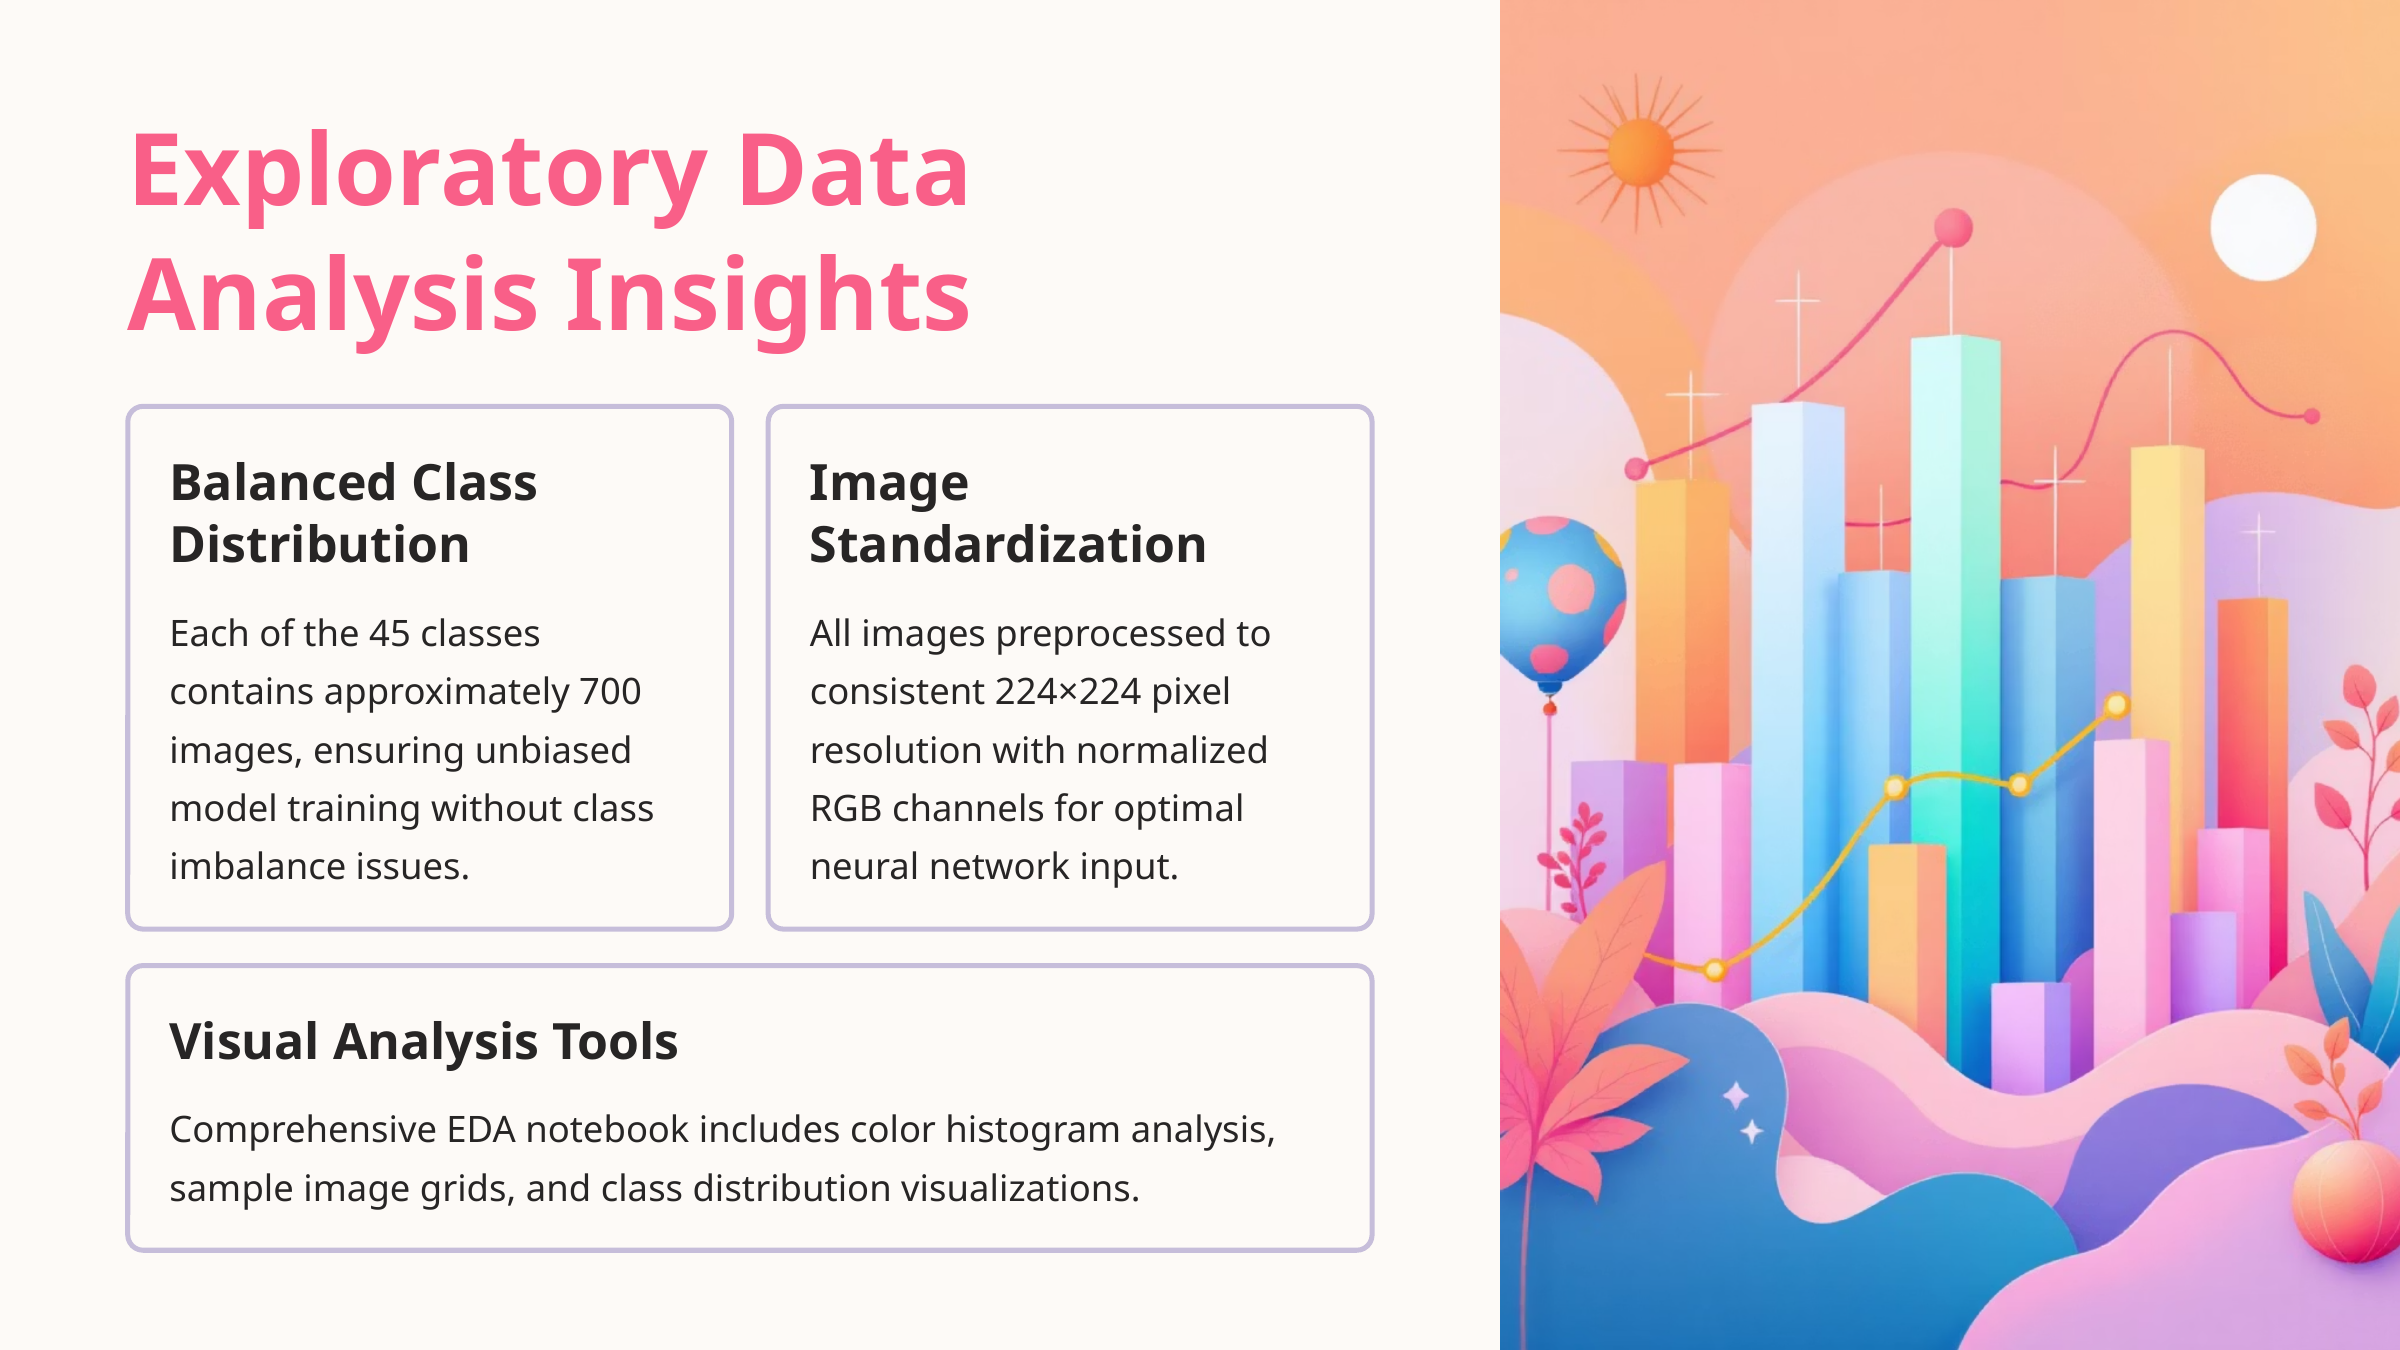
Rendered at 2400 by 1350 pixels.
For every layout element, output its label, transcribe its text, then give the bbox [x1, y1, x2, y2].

text_box Comprehensive EDA notebook includes color histogram analysis, sample image grids, and class distribution visualizations. [169, 1091, 1331, 1209]
text_box All images preprocessed to consistent 224×224 pixel resolution with normalized RGB channels for optimal neural network input. [809, 595, 1331, 888]
text_box [768, 406, 1373, 930]
text_box Exploratory Data Analysis Insights [127, 100, 1373, 352]
text_box Visual Analysis Tools [169, 1007, 672, 1070]
text_box Image Standardization [809, 447, 1331, 574]
text_box Each of the 45 classes contains approximately 700 images, ensuring unbiased model training without class imbalance issues. [169, 595, 691, 888]
text_box [127, 406, 732, 930]
text_box Balanced Class Distribution [169, 447, 691, 574]
text_box [127, 965, 1373, 1251]
picture [1499, 0, 2400, 1350]
